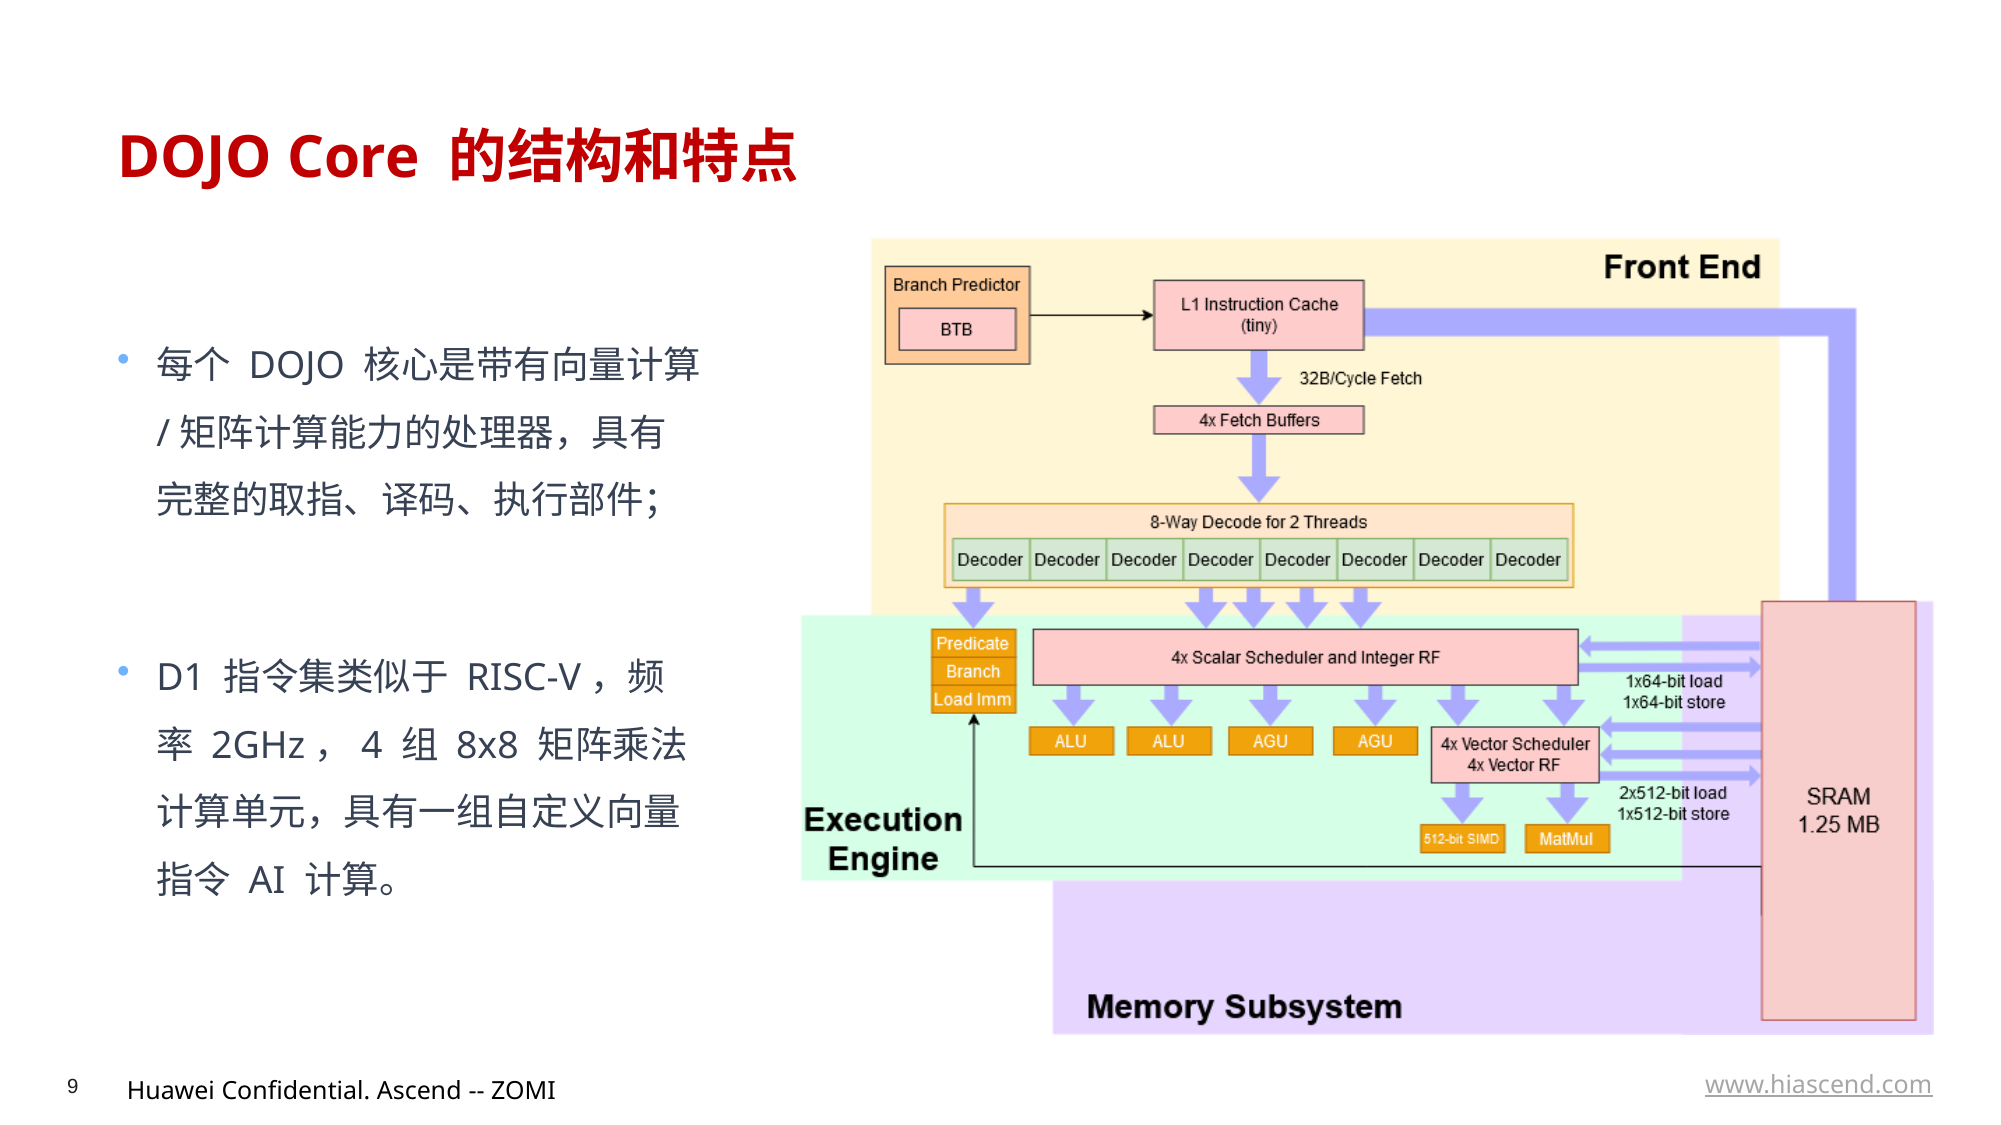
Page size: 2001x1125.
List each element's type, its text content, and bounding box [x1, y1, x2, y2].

title DOJO Core 的结构和特点 [102, 111, 1901, 209]
picture [787, 231, 1934, 1036]
list 每个 DOJO 核心是带有向量计算/矩阵计算能力的处理器，具有完整的取指、译码、执行部件； D1 指令集类似于 RISC-V，频率 2GHz，4 组 8x8 矩阵乘法计算单元，具有一组自定义向量指令 AI 计算。 [102, 231, 717, 988]
